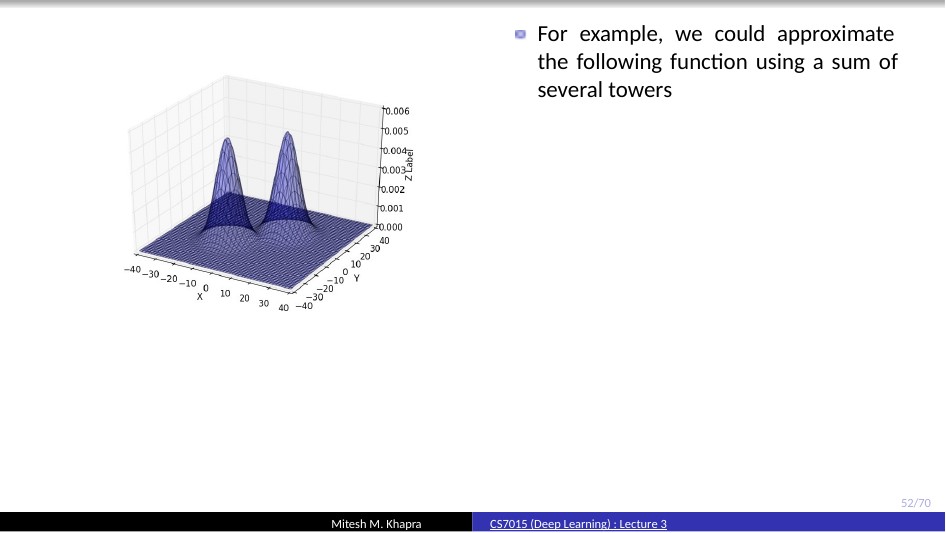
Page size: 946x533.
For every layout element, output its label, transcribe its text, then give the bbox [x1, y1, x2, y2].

text_box For example, we could approximate the following function using a sum of several towers [535, 16, 908, 102]
picture [0, 0, 945, 8]
picture [122, 73, 415, 312]
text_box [0, 511, 946, 532]
slide_number ‹#›/70 [894, 493, 946, 511]
picture [515, 30, 527, 42]
